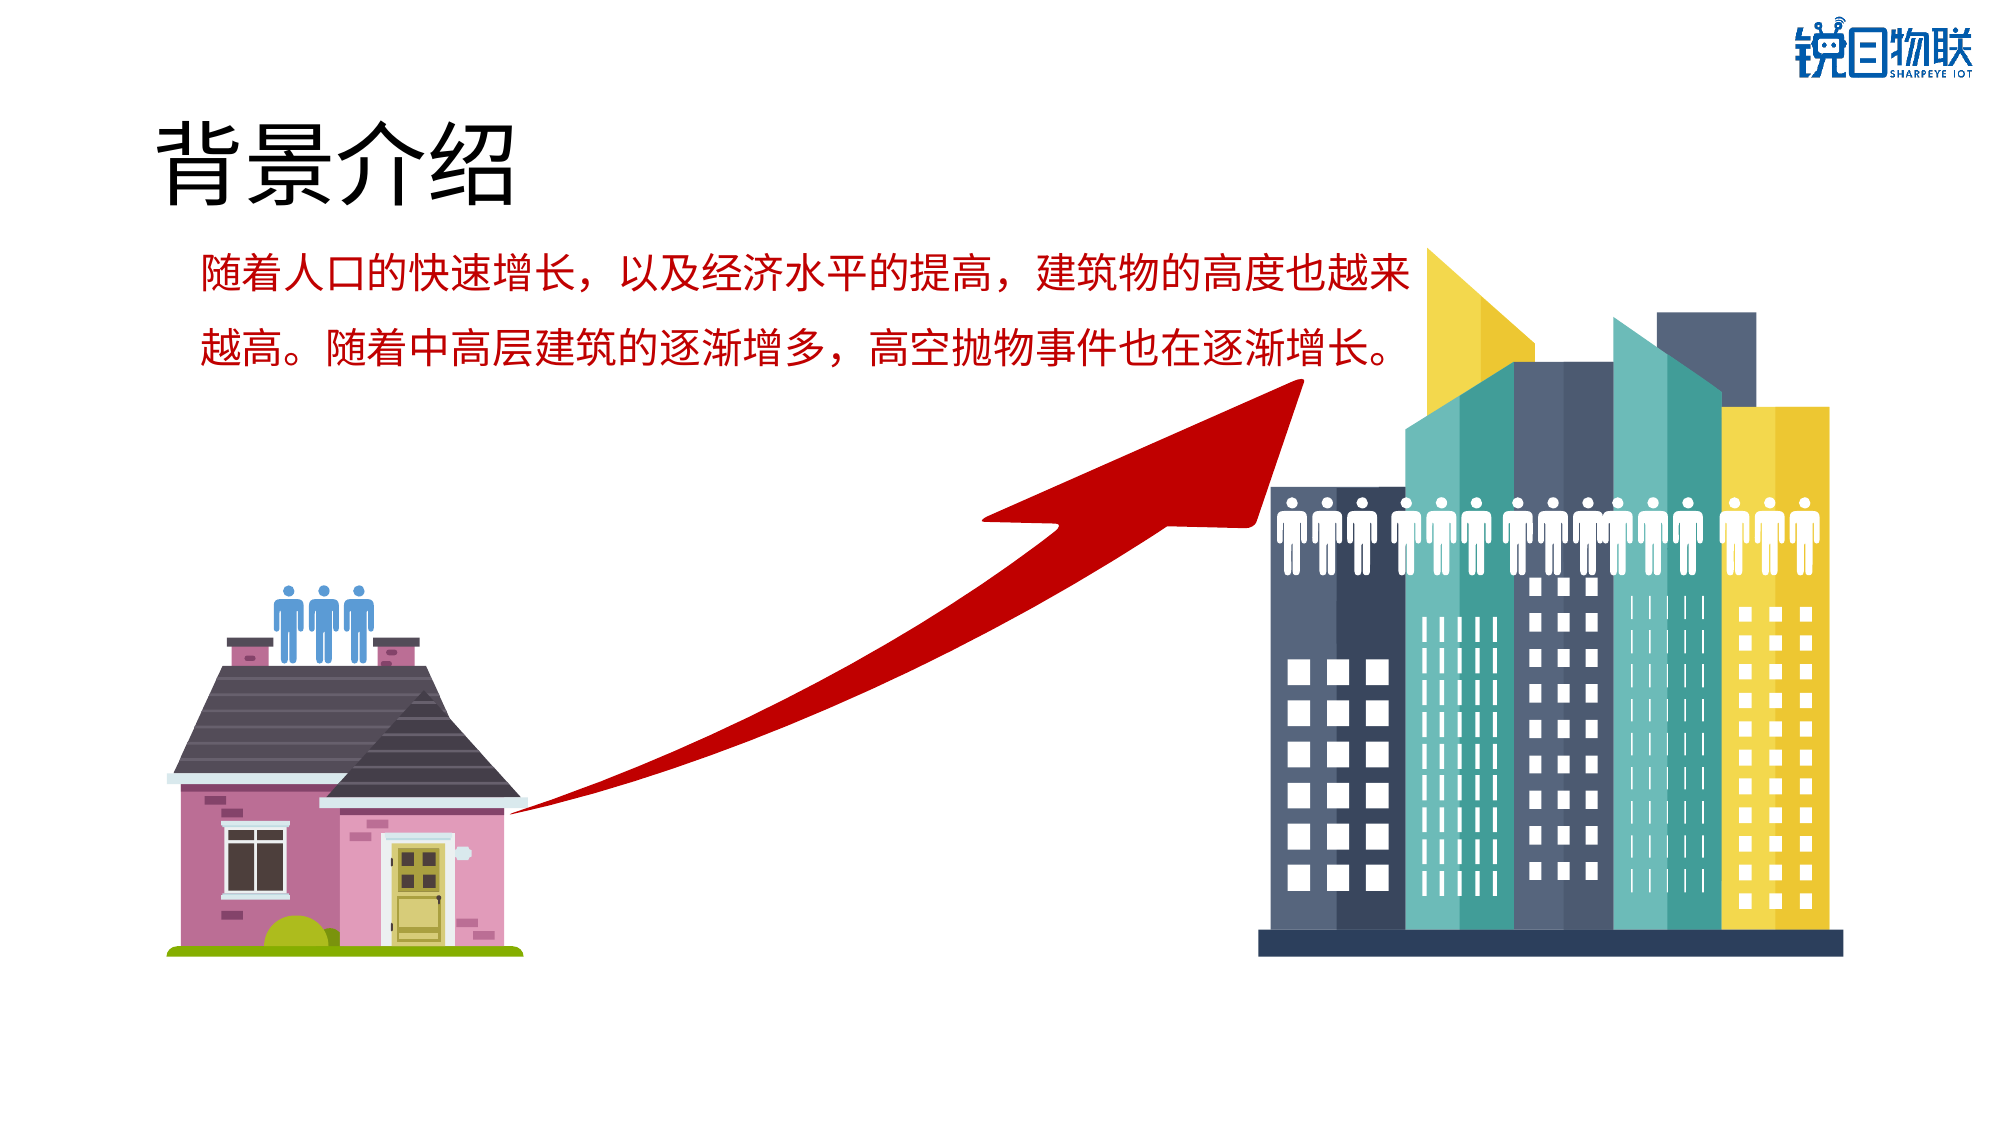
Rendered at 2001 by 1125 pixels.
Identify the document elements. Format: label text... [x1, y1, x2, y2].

text_box 随着人口的快速增长，以及经济水平的提高，建筑物的高度也越来越高。随着中高层建筑的逐渐增多，高空抛物事件也在逐渐增长。 [185, 214, 1427, 380]
text_box [273, 599, 304, 637]
text_box [318, 585, 330, 597]
title 背景介绍 [137, 59, 1863, 278]
text_box [282, 585, 295, 597]
text_box [353, 585, 365, 597]
picture [1741, 12, 2000, 89]
text_box [528, 396, 1258, 811]
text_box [1258, 247, 1844, 957]
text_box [166, 637, 528, 957]
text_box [1277, 497, 1820, 576]
text_box [343, 599, 374, 637]
text_box [308, 599, 339, 637]
